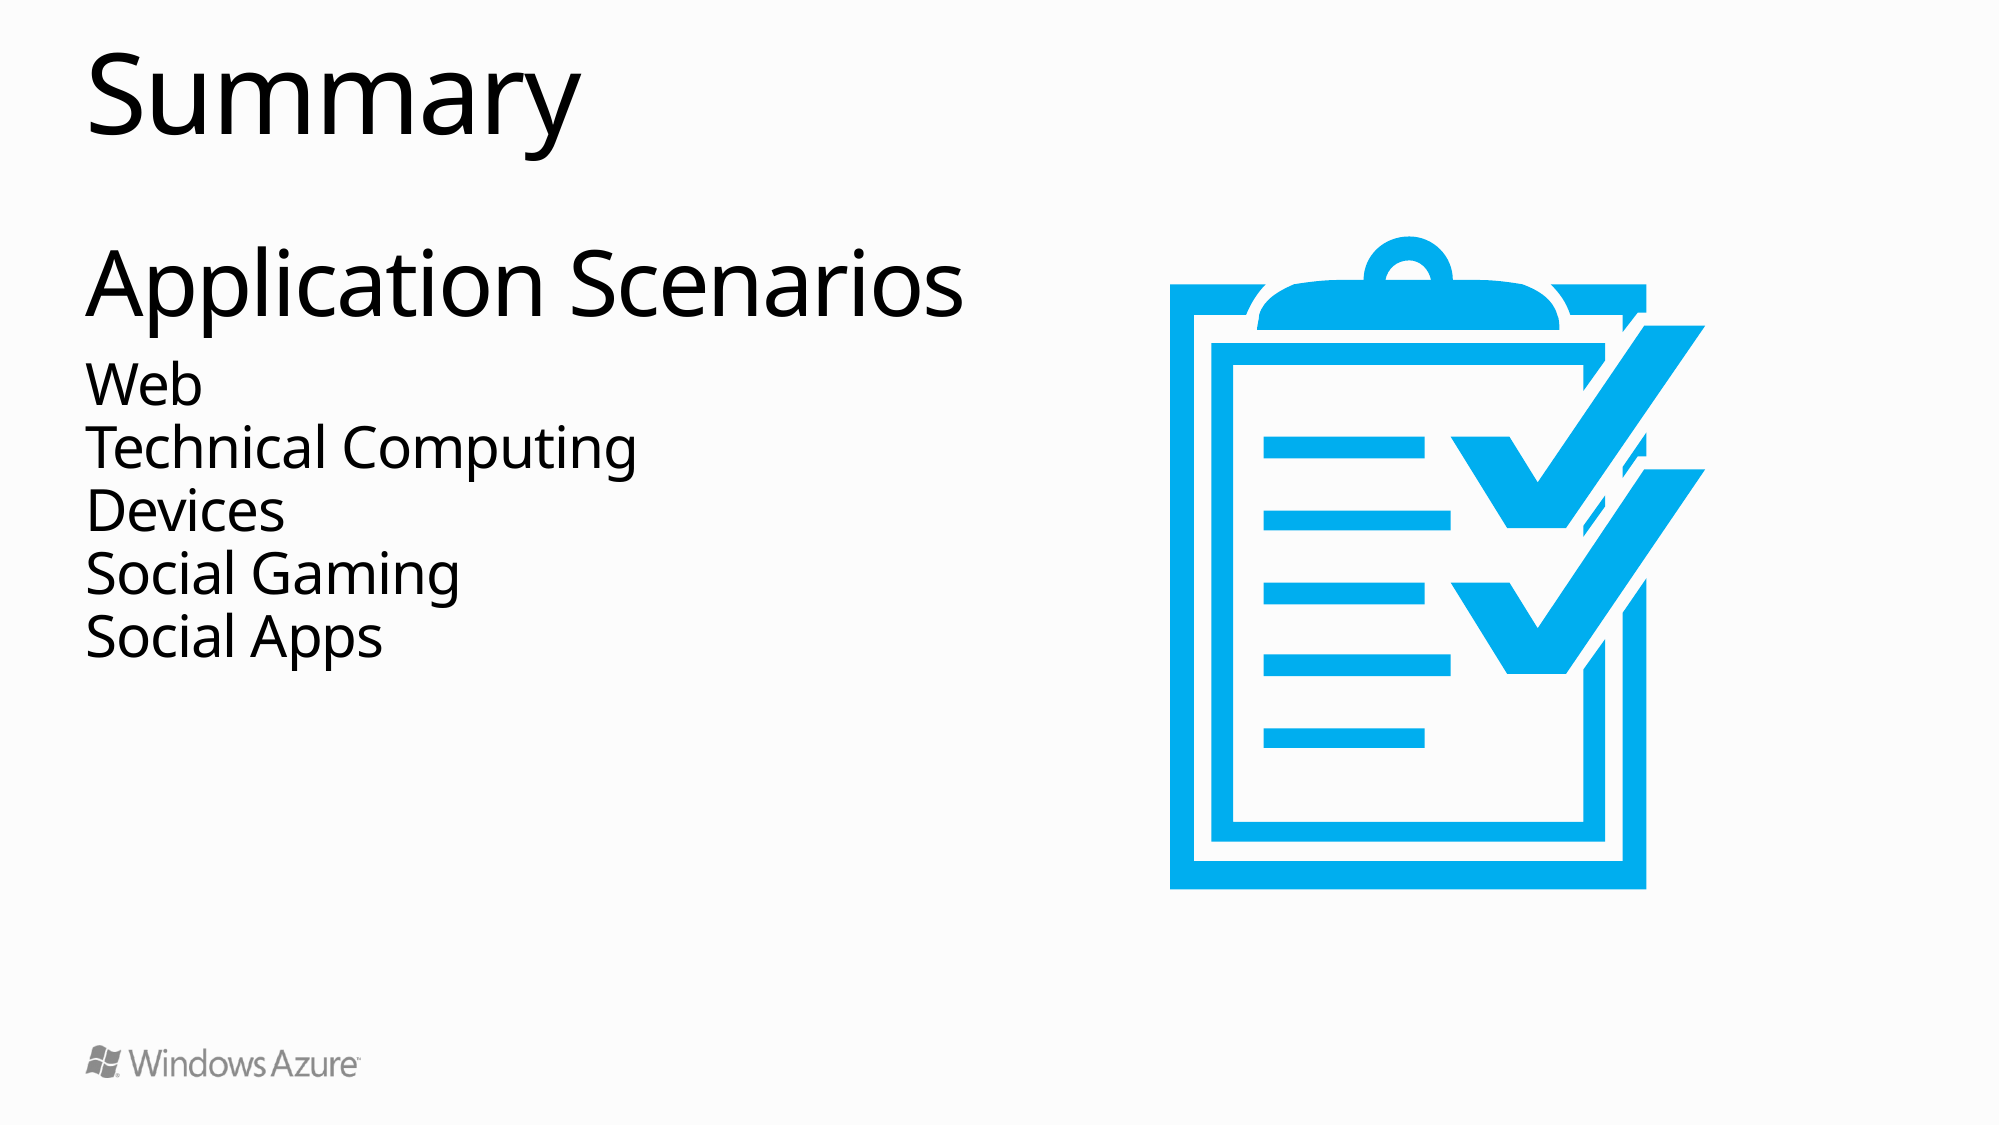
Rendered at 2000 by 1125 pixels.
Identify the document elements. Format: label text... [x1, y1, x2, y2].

title Summary [85, 37, 1914, 161]
text_box [1256, 236, 1560, 330]
text_box [1450, 469, 1706, 674]
text_box [1450, 325, 1706, 529]
text_box [1170, 284, 1647, 890]
list Application Scenarios Web Technical Computing Devices Social Gaming Social Apps [85, 237, 1914, 675]
